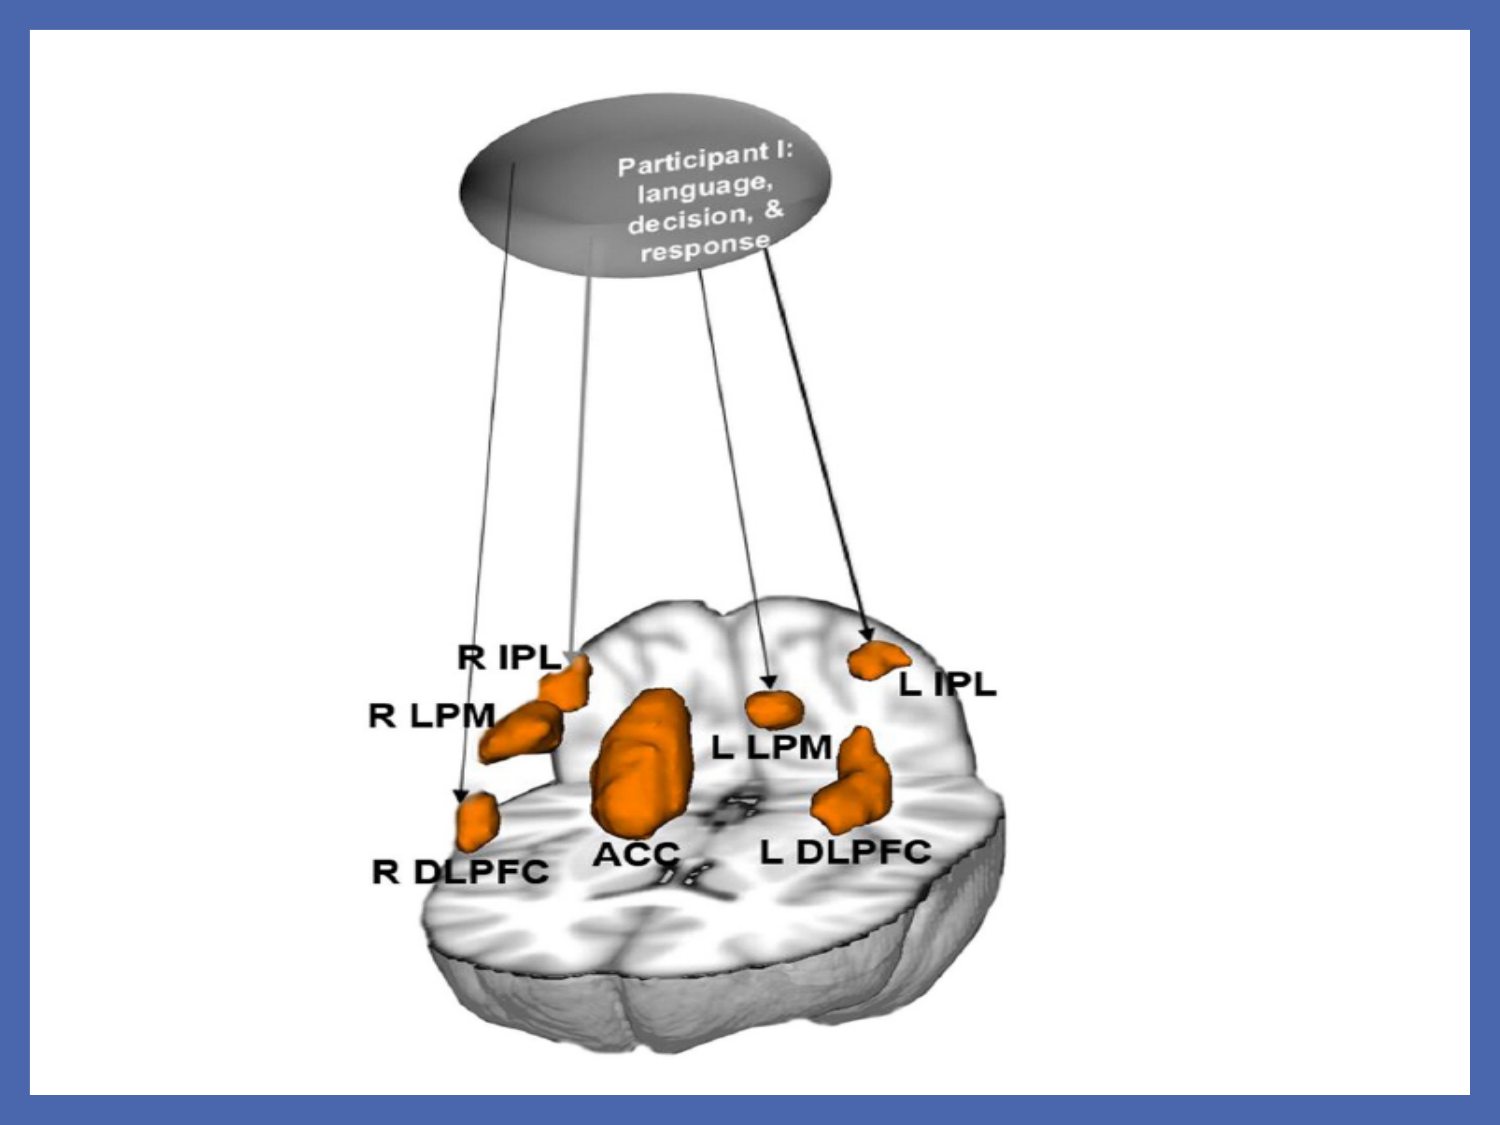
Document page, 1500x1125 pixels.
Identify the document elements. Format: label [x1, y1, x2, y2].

text_box [362, 74, 1038, 1076]
